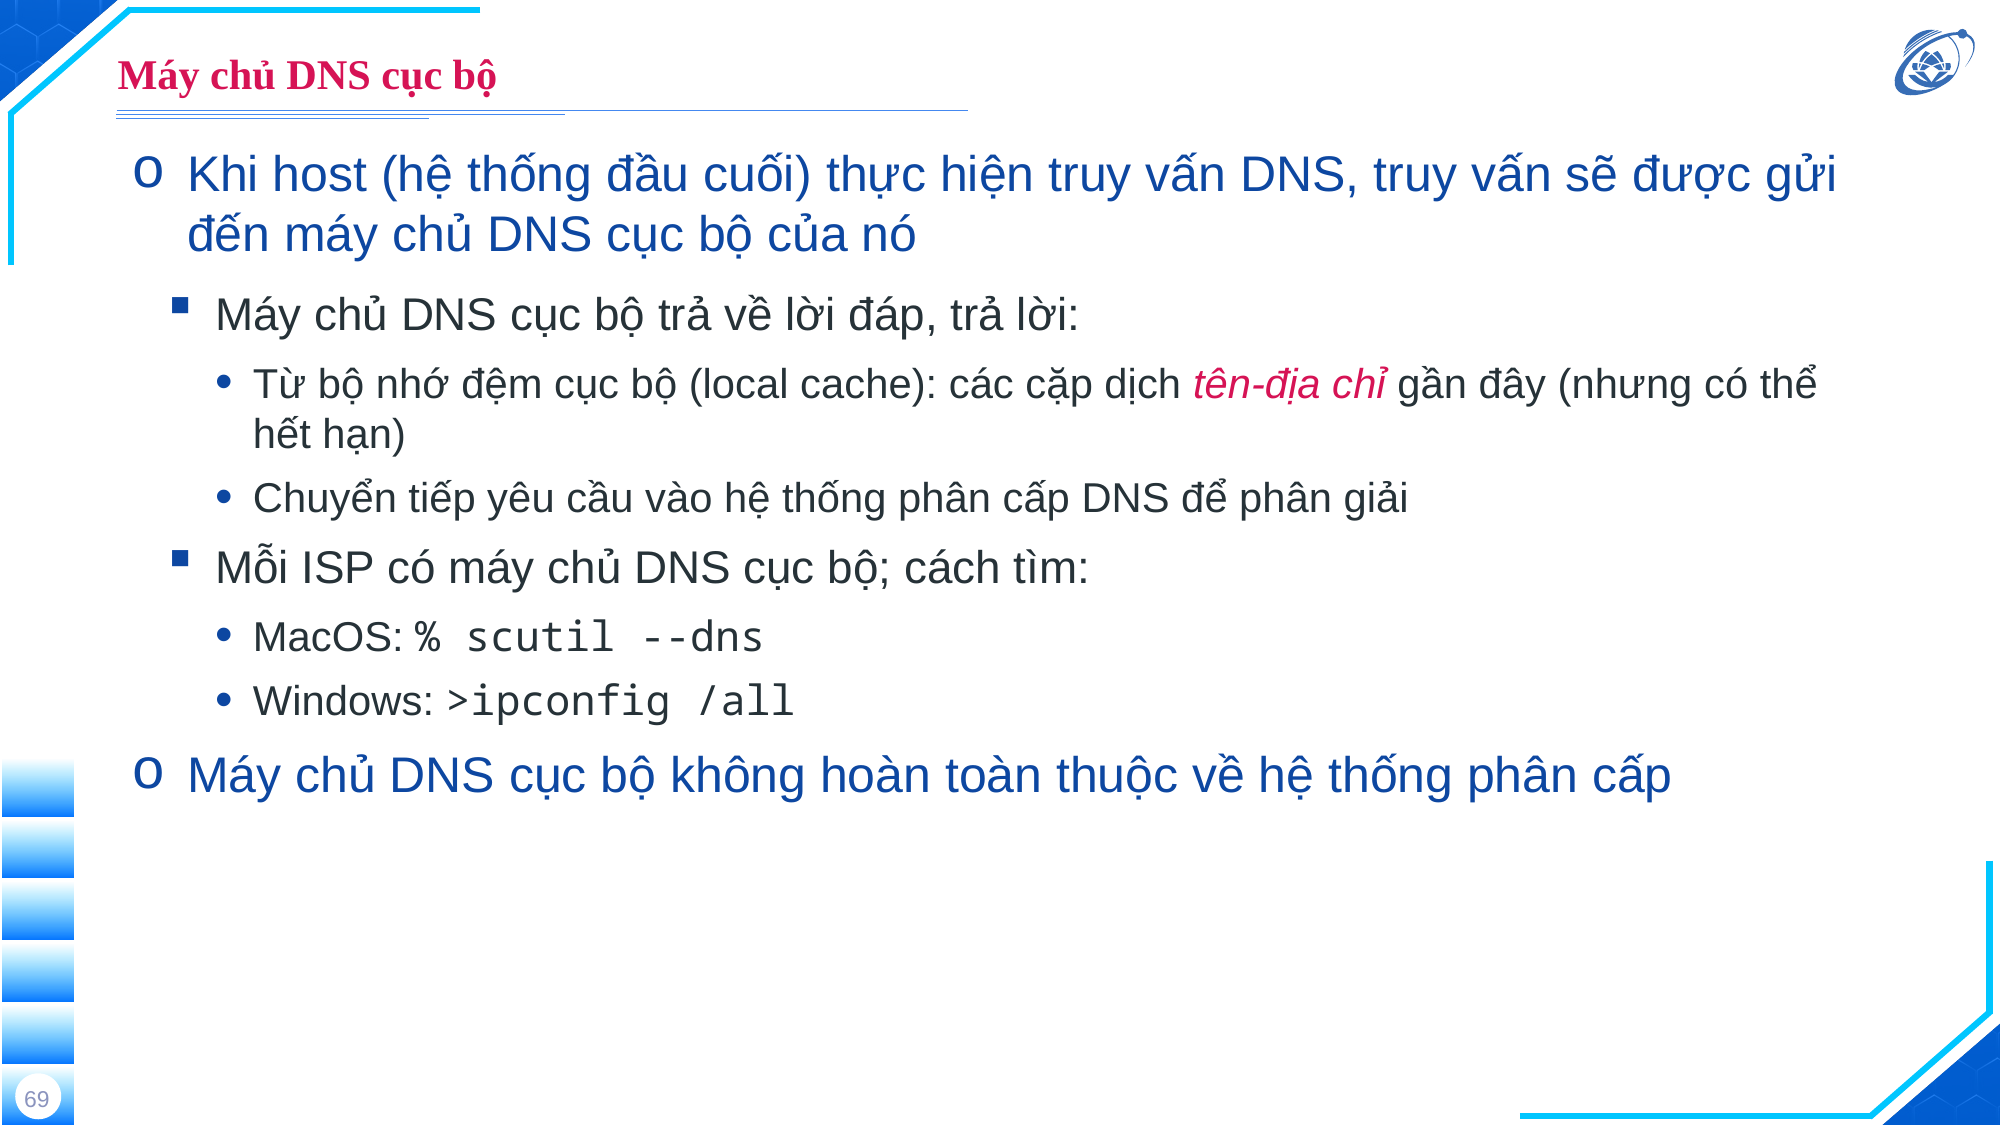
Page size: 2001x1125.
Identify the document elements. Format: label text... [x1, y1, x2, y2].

slide_number 69 [0, 1075, 117, 1122]
list Khi host (hệ thống đầu cuối) thực hiện truy vấn DNS, truy vấn sẽ được gửi đến máy chủ DNS cục bộ của nó Máy chủ DNS cục bộ trả về lời đáp, trả lời: Từ bộ nhớ đệm cục bộ (local cache): các cặp dịch tên-địa chỉ gần đây (nhưng có thể hết hạn) Chuyển tiếp yêu cầu vào hệ thống phân cấp DNS để phân giải Mỗi ISP có máy chủ DNS cục bộ; cách tìm: MacOS: % scutil --dns Windows: >ipconfig /all Máy chủ DNS cục bộ không hoàn toàn thuộc về hệ thống phân cấp [116, 134, 1895, 1046]
title Máy chủ DNS cục bộ [117, 28, 1863, 106]
